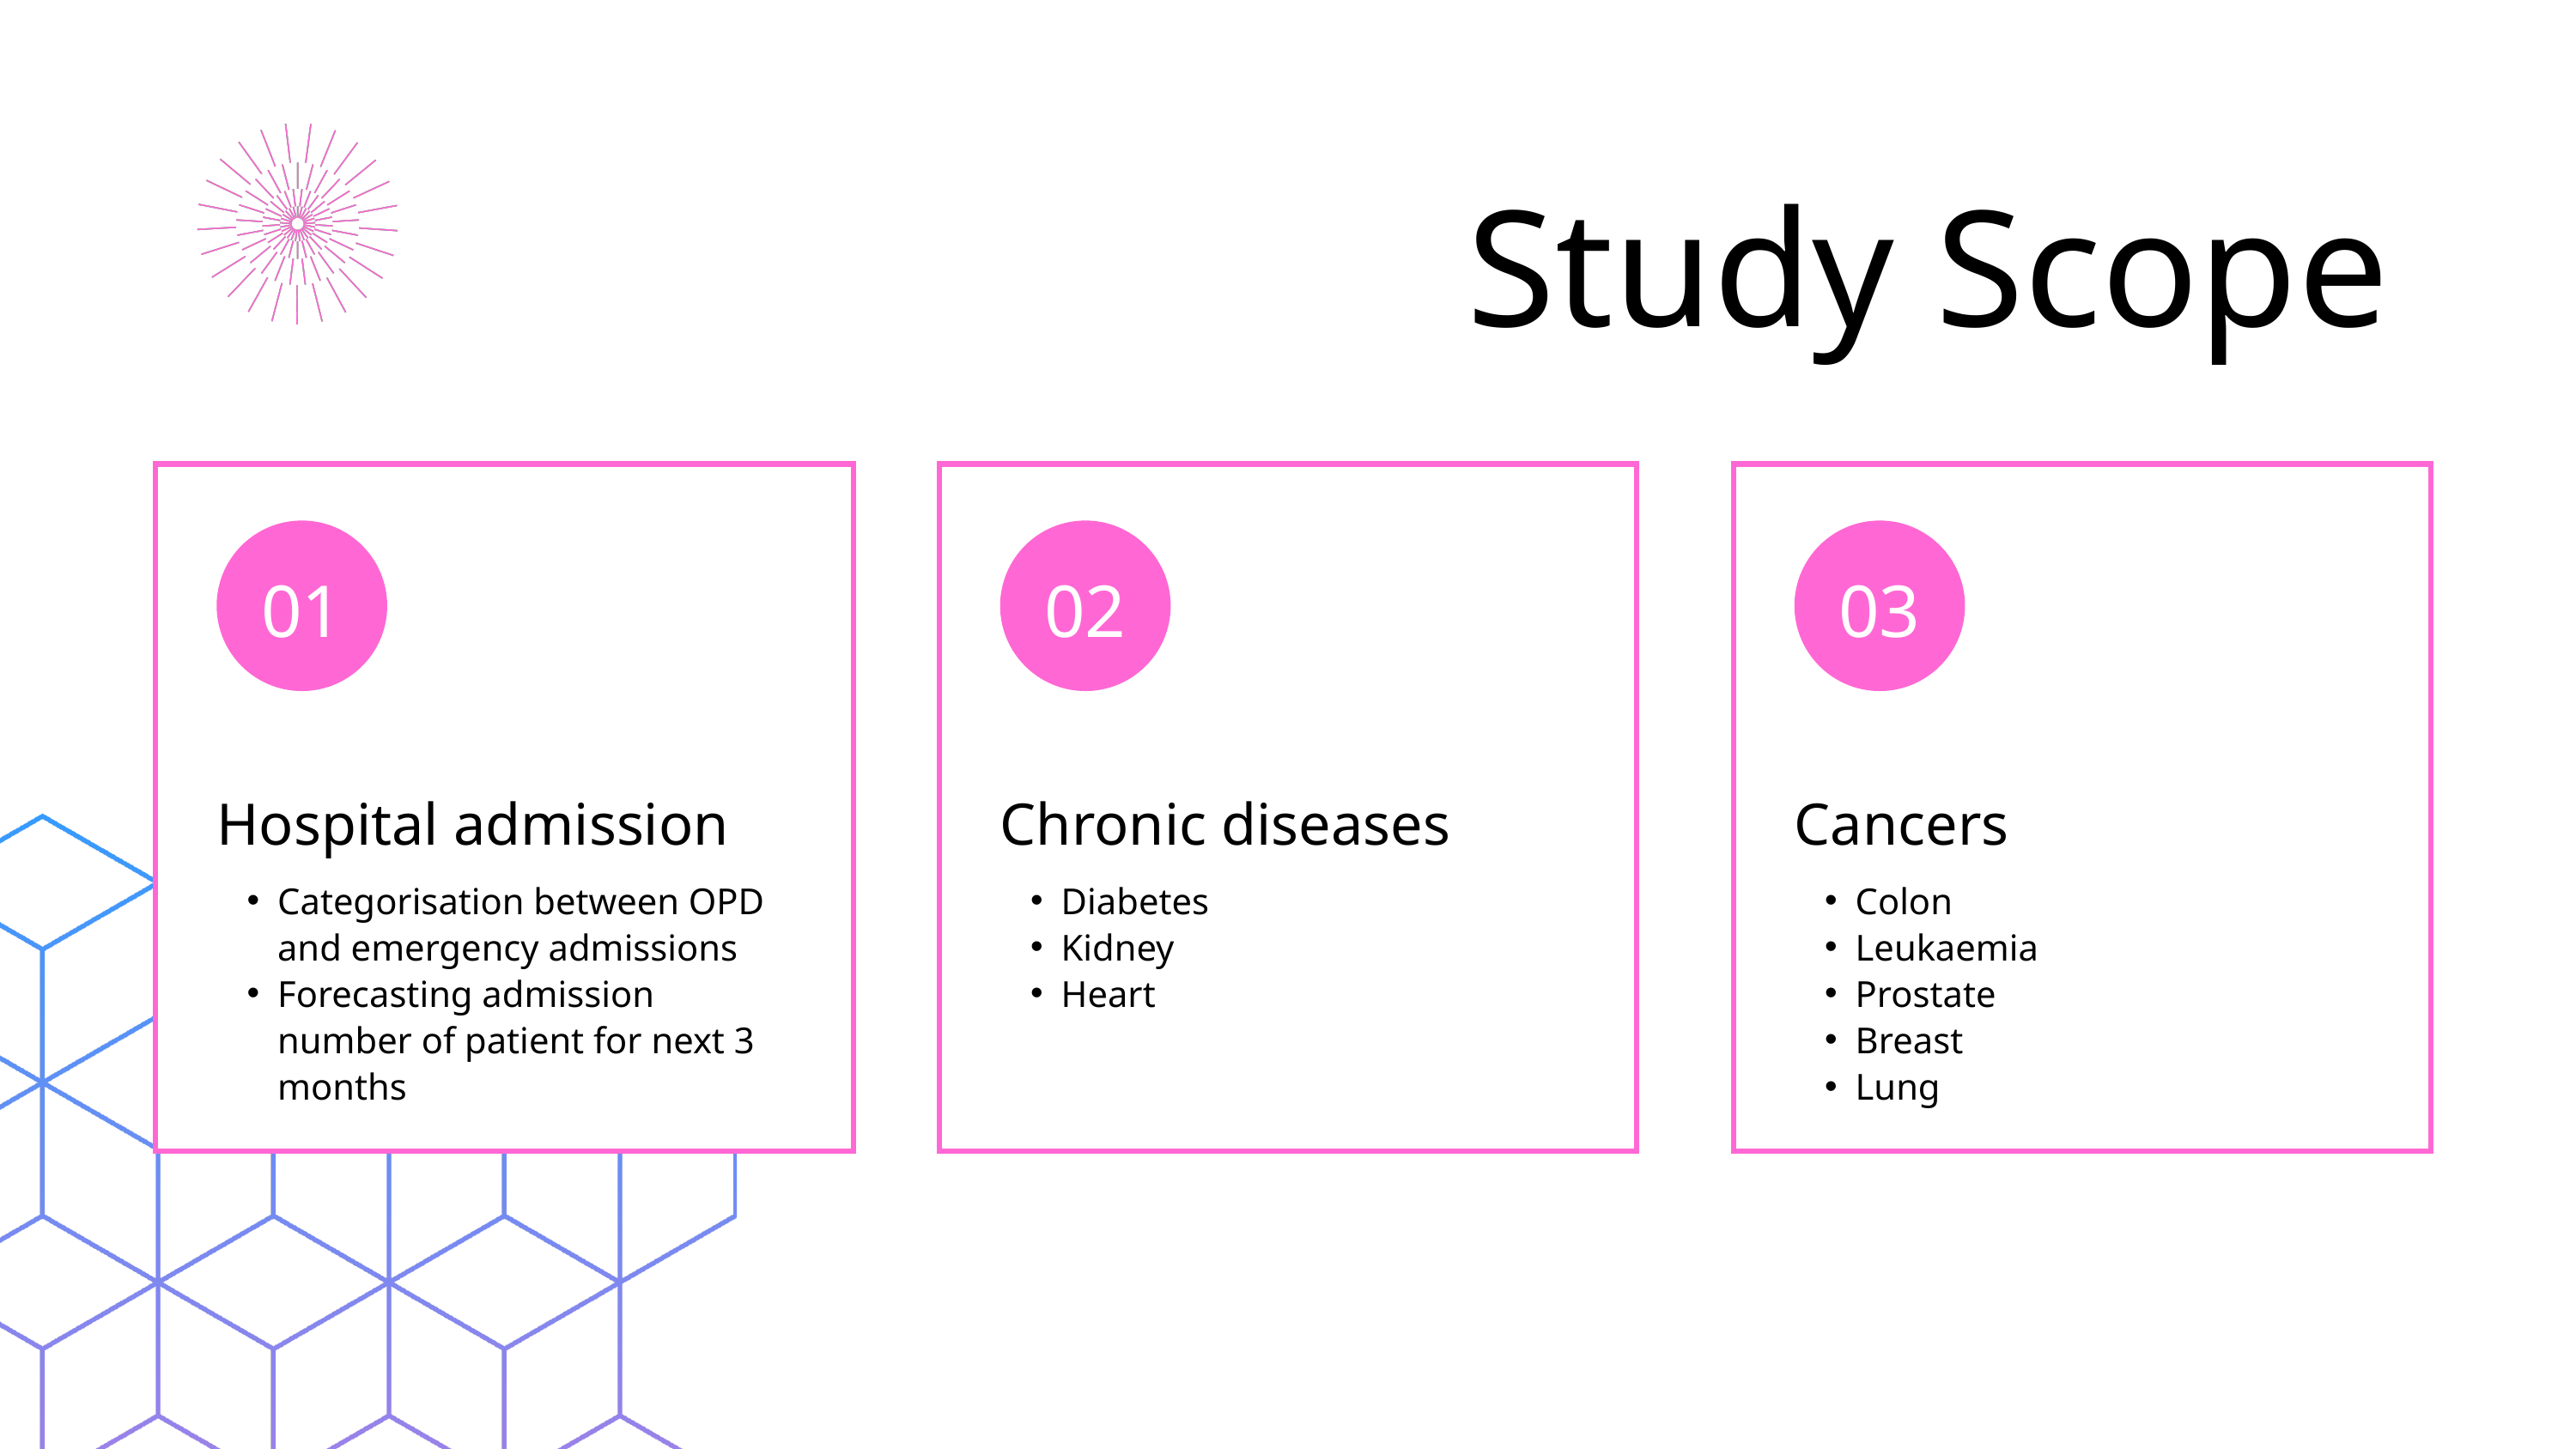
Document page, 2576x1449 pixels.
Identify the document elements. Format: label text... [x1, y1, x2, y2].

text_box Study Scope [853, 165, 2432, 359]
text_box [155, 464, 854, 1152]
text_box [999, 784, 1577, 1012]
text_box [216, 520, 388, 692]
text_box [1794, 520, 1965, 692]
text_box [999, 520, 1171, 692]
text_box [1794, 784, 2371, 1103]
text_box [155, 124, 440, 399]
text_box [1733, 464, 2432, 1152]
text_box [0, 813, 738, 1449]
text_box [939, 464, 1637, 1152]
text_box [216, 782, 793, 1060]
